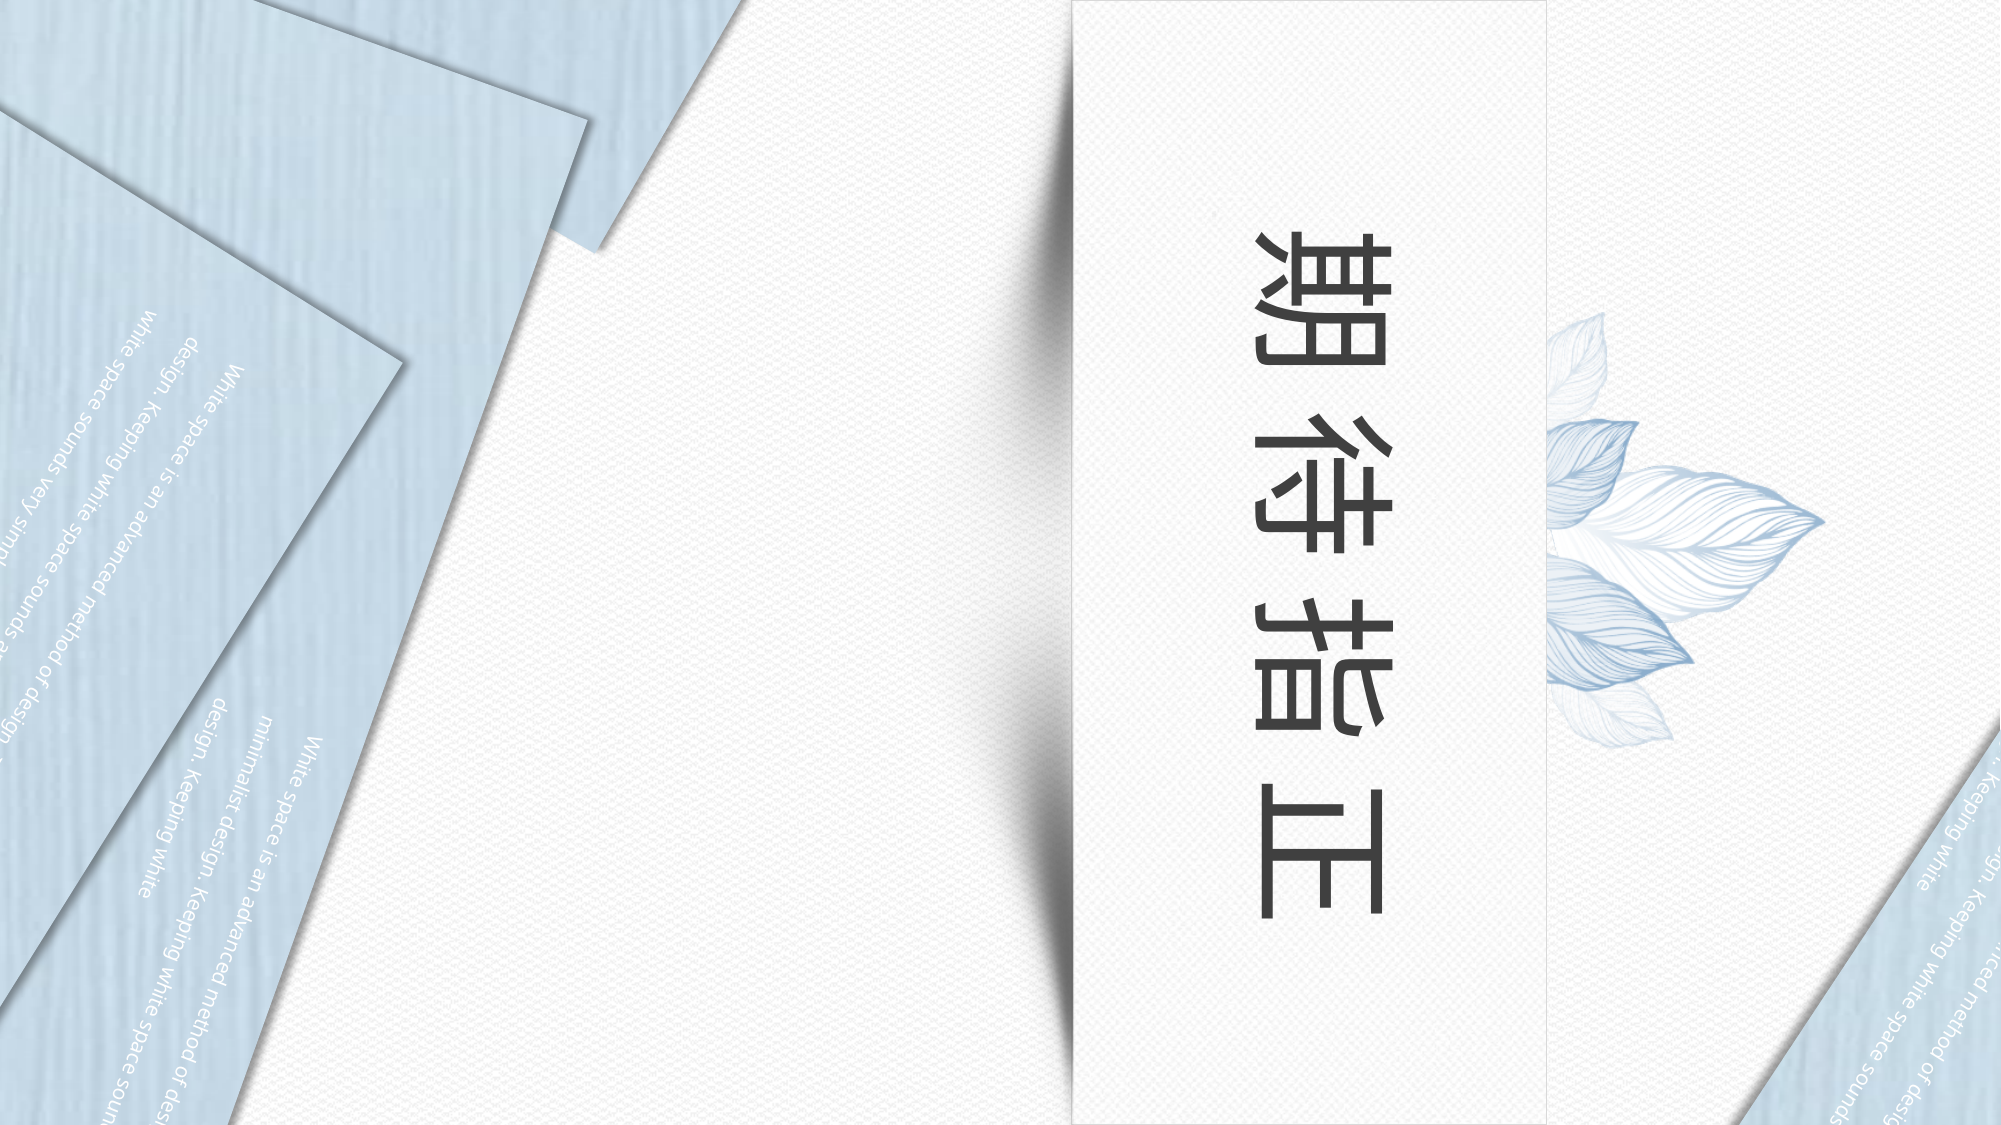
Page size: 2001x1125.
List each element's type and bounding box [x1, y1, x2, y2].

picture [746, 0, 1872, 1125]
text_box [1147, 0, 2000, 1125]
text_box [0, 0, 847, 1125]
